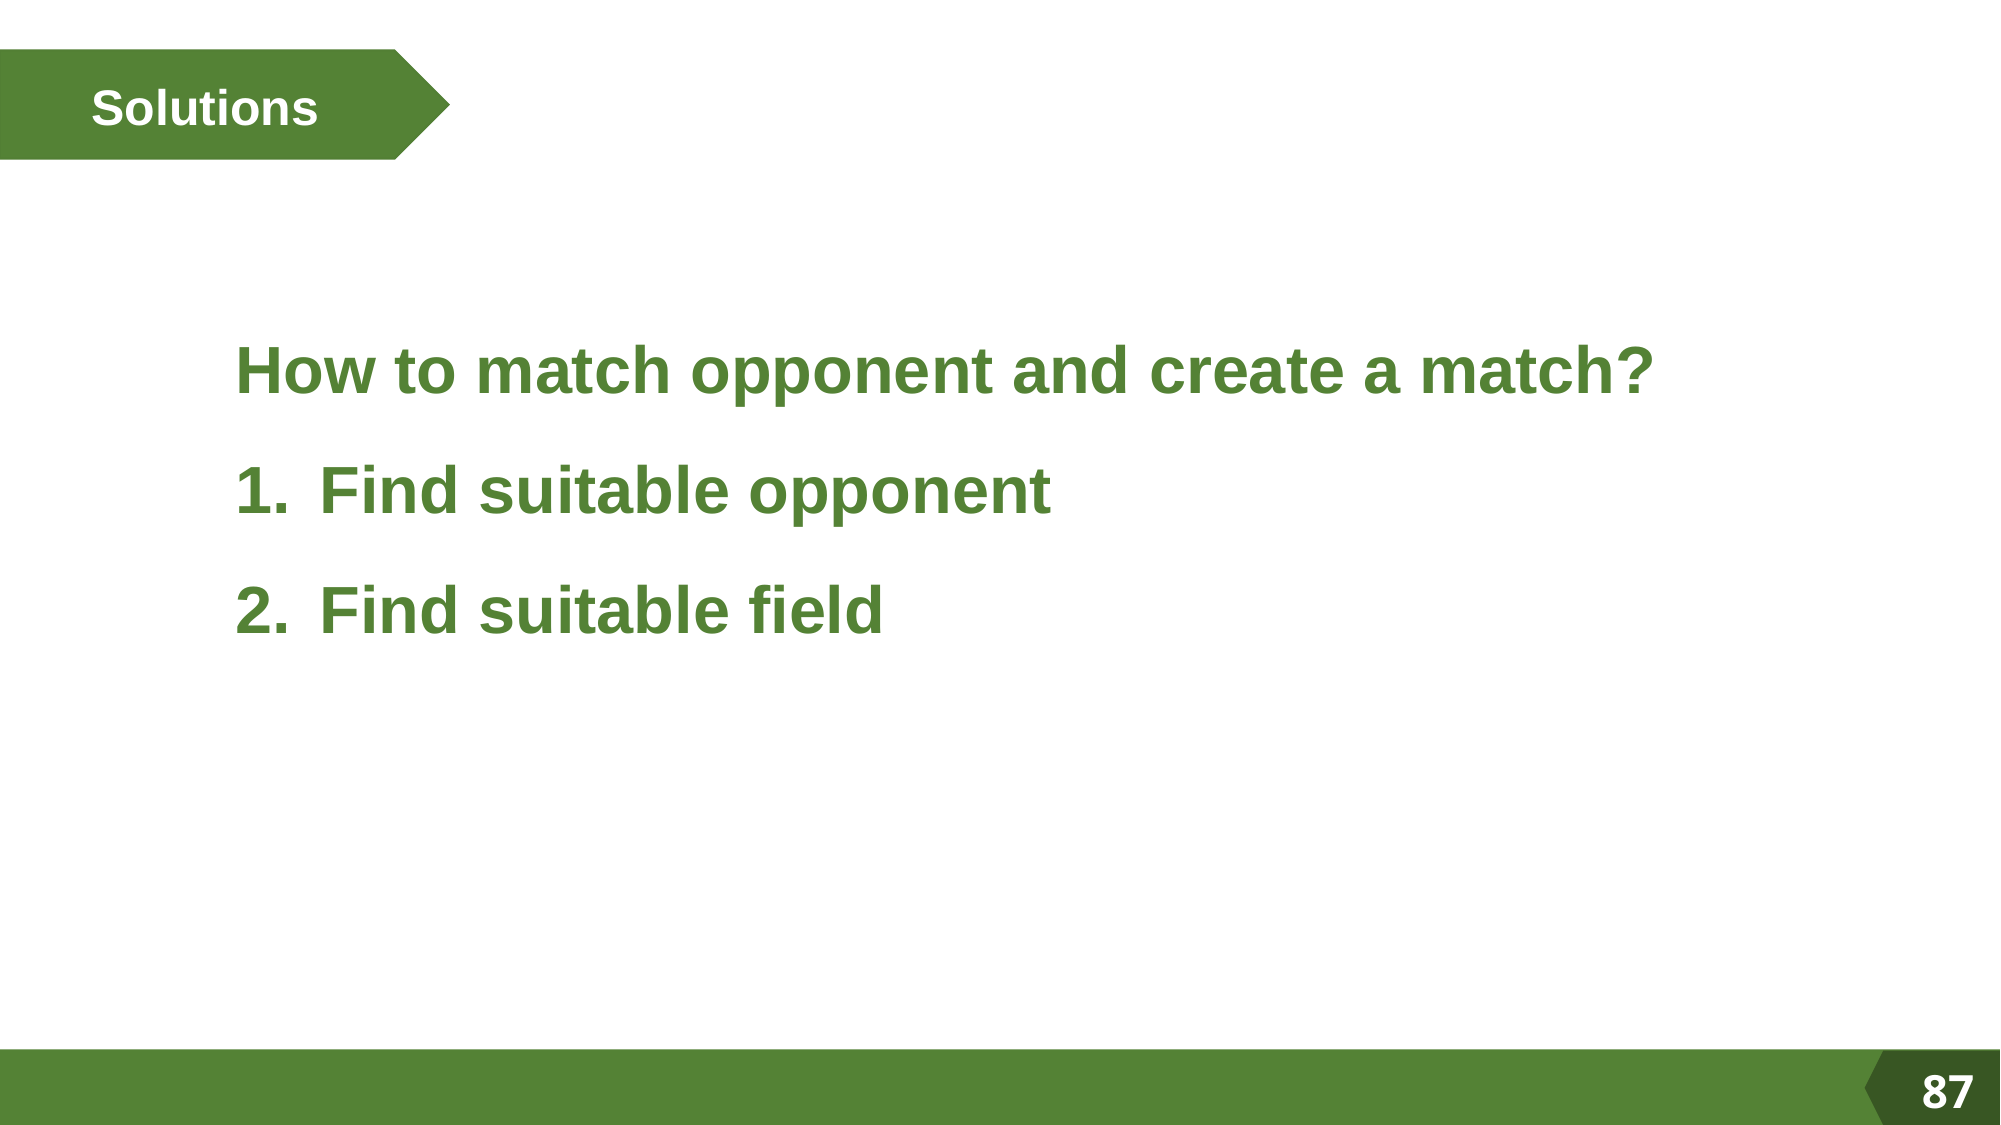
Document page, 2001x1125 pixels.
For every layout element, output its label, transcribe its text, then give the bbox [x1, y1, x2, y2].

text_box [0, 49, 76, 160]
text_box 87 [1864, 1054, 1990, 1125]
text_box [0, 1048, 2000, 1125]
text_box Solutions [76, 34, 504, 184]
text_box How to match opponent and create a match? Find suitable opponent Find suitable field [220, 220, 1780, 713]
text_box [1880, 1049, 2000, 1125]
